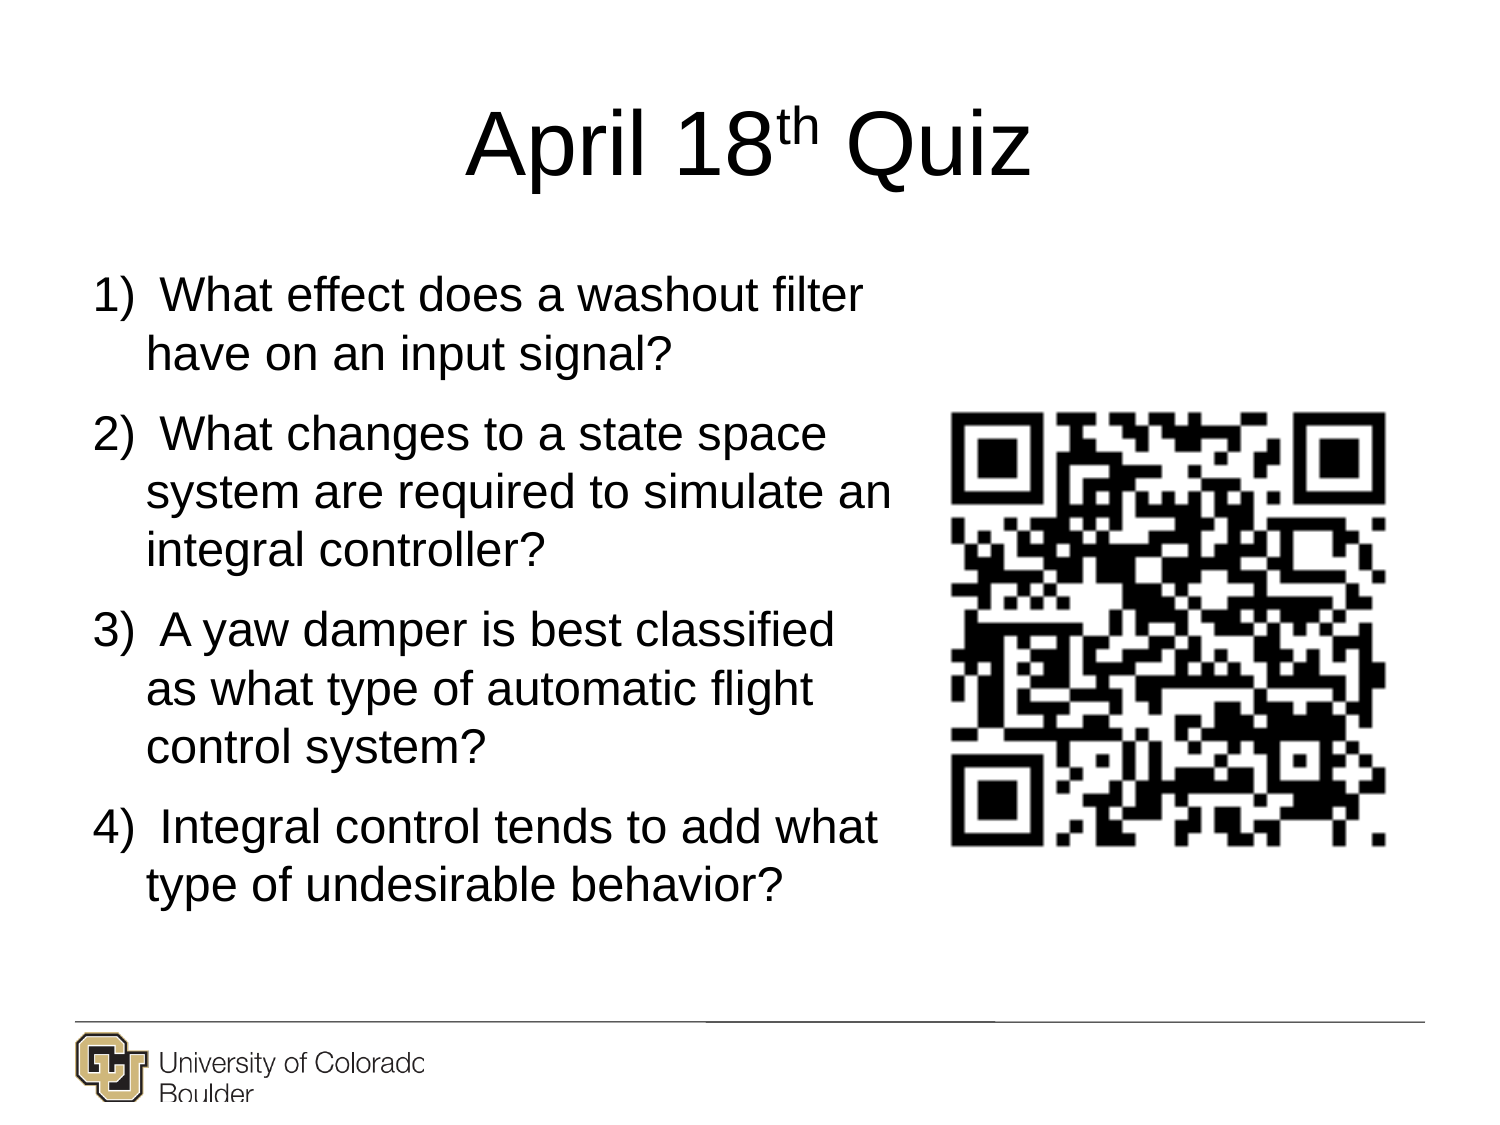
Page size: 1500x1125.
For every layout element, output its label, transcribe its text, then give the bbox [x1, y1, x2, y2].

title April 18th Quiz [75, 44, 1425, 233]
picture [899, 360, 1439, 900]
list What effect does a washout filter have on an input signal? What changes to a state space system are required to simulate an integral controller? A yaw damper is best classified as what type of automatic flight control system? Integral control tends to add what type of undesirable behavior? [75, 263, 900, 916]
